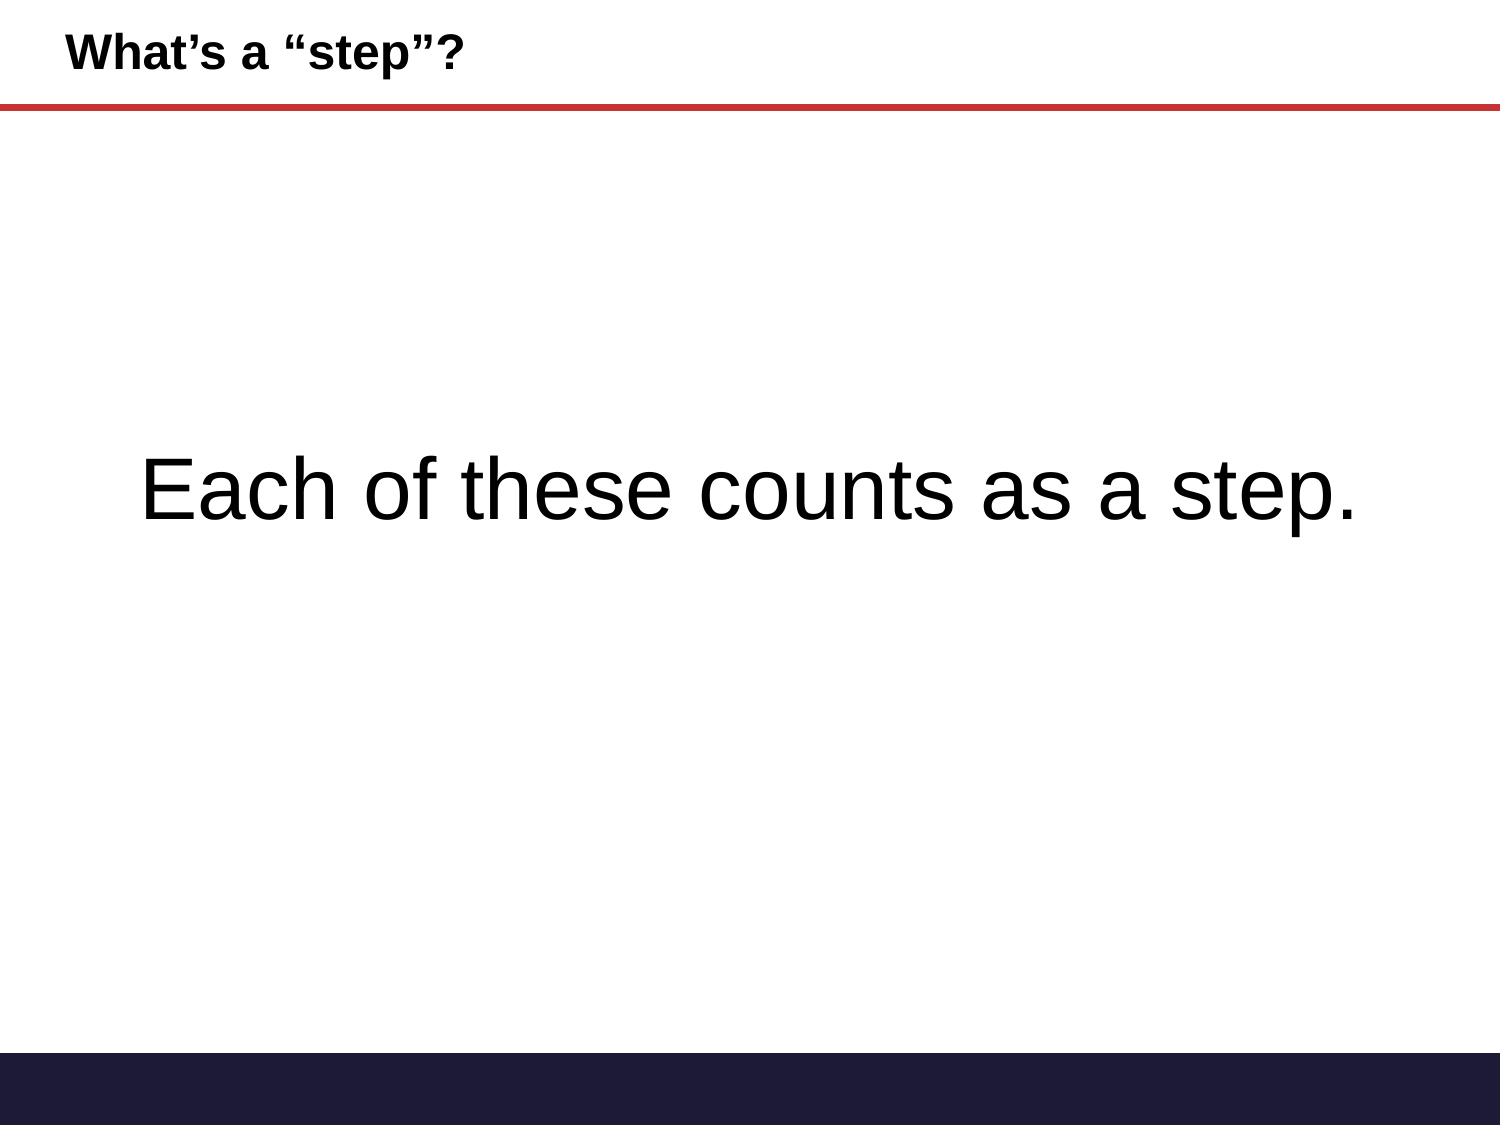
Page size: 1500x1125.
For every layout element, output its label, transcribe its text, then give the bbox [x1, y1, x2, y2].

title What’s a “step”? [50, 0, 1425, 108]
text_box Each of these counts as a step. [49, 424, 1475, 545]
